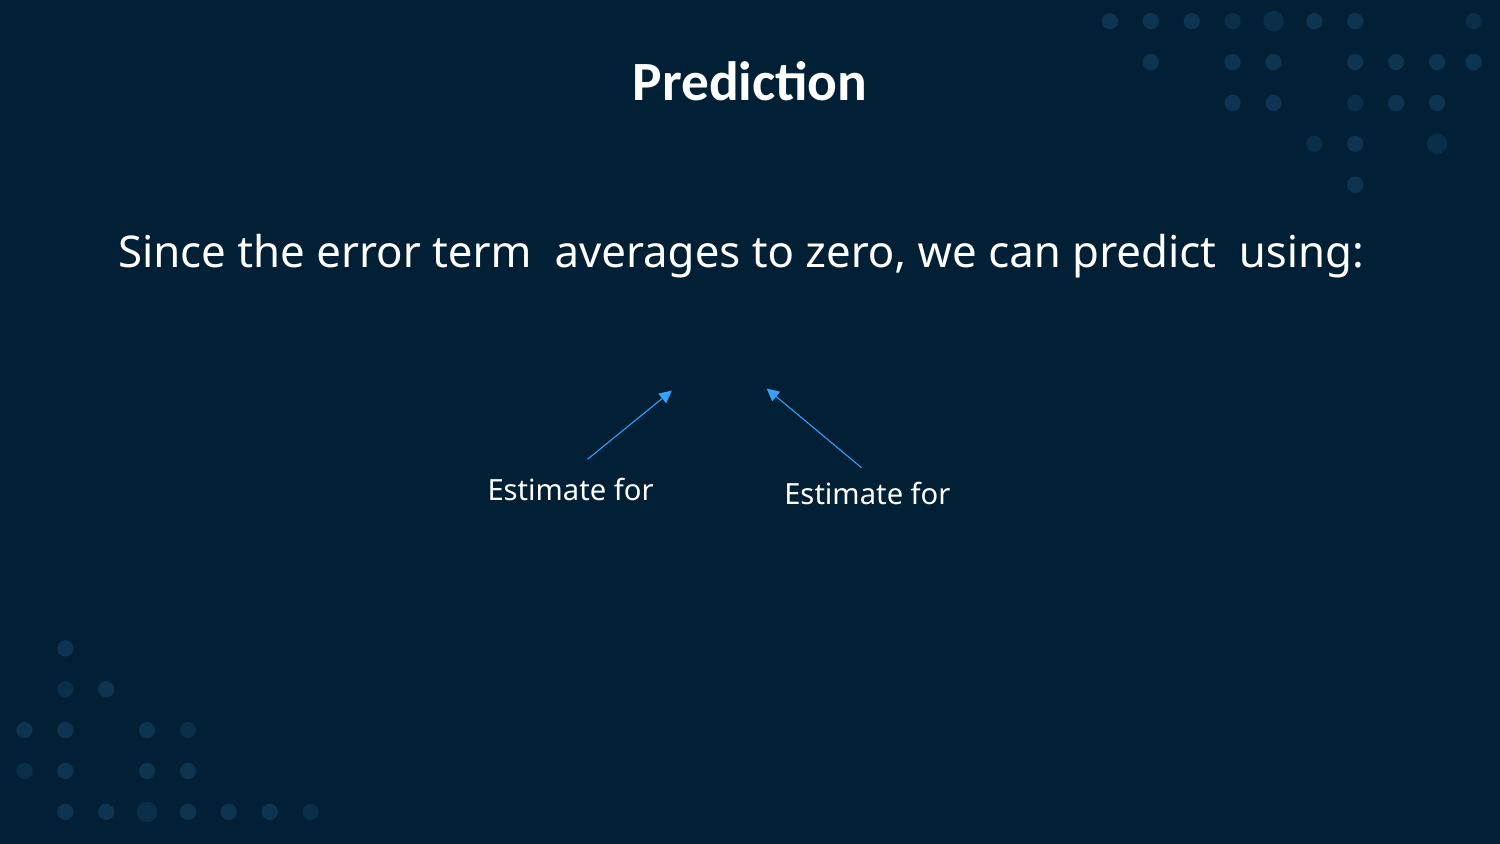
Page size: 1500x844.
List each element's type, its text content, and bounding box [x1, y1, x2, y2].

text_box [766, 388, 862, 468]
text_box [587, 390, 672, 460]
title Prediction [103, 44, 1397, 120]
